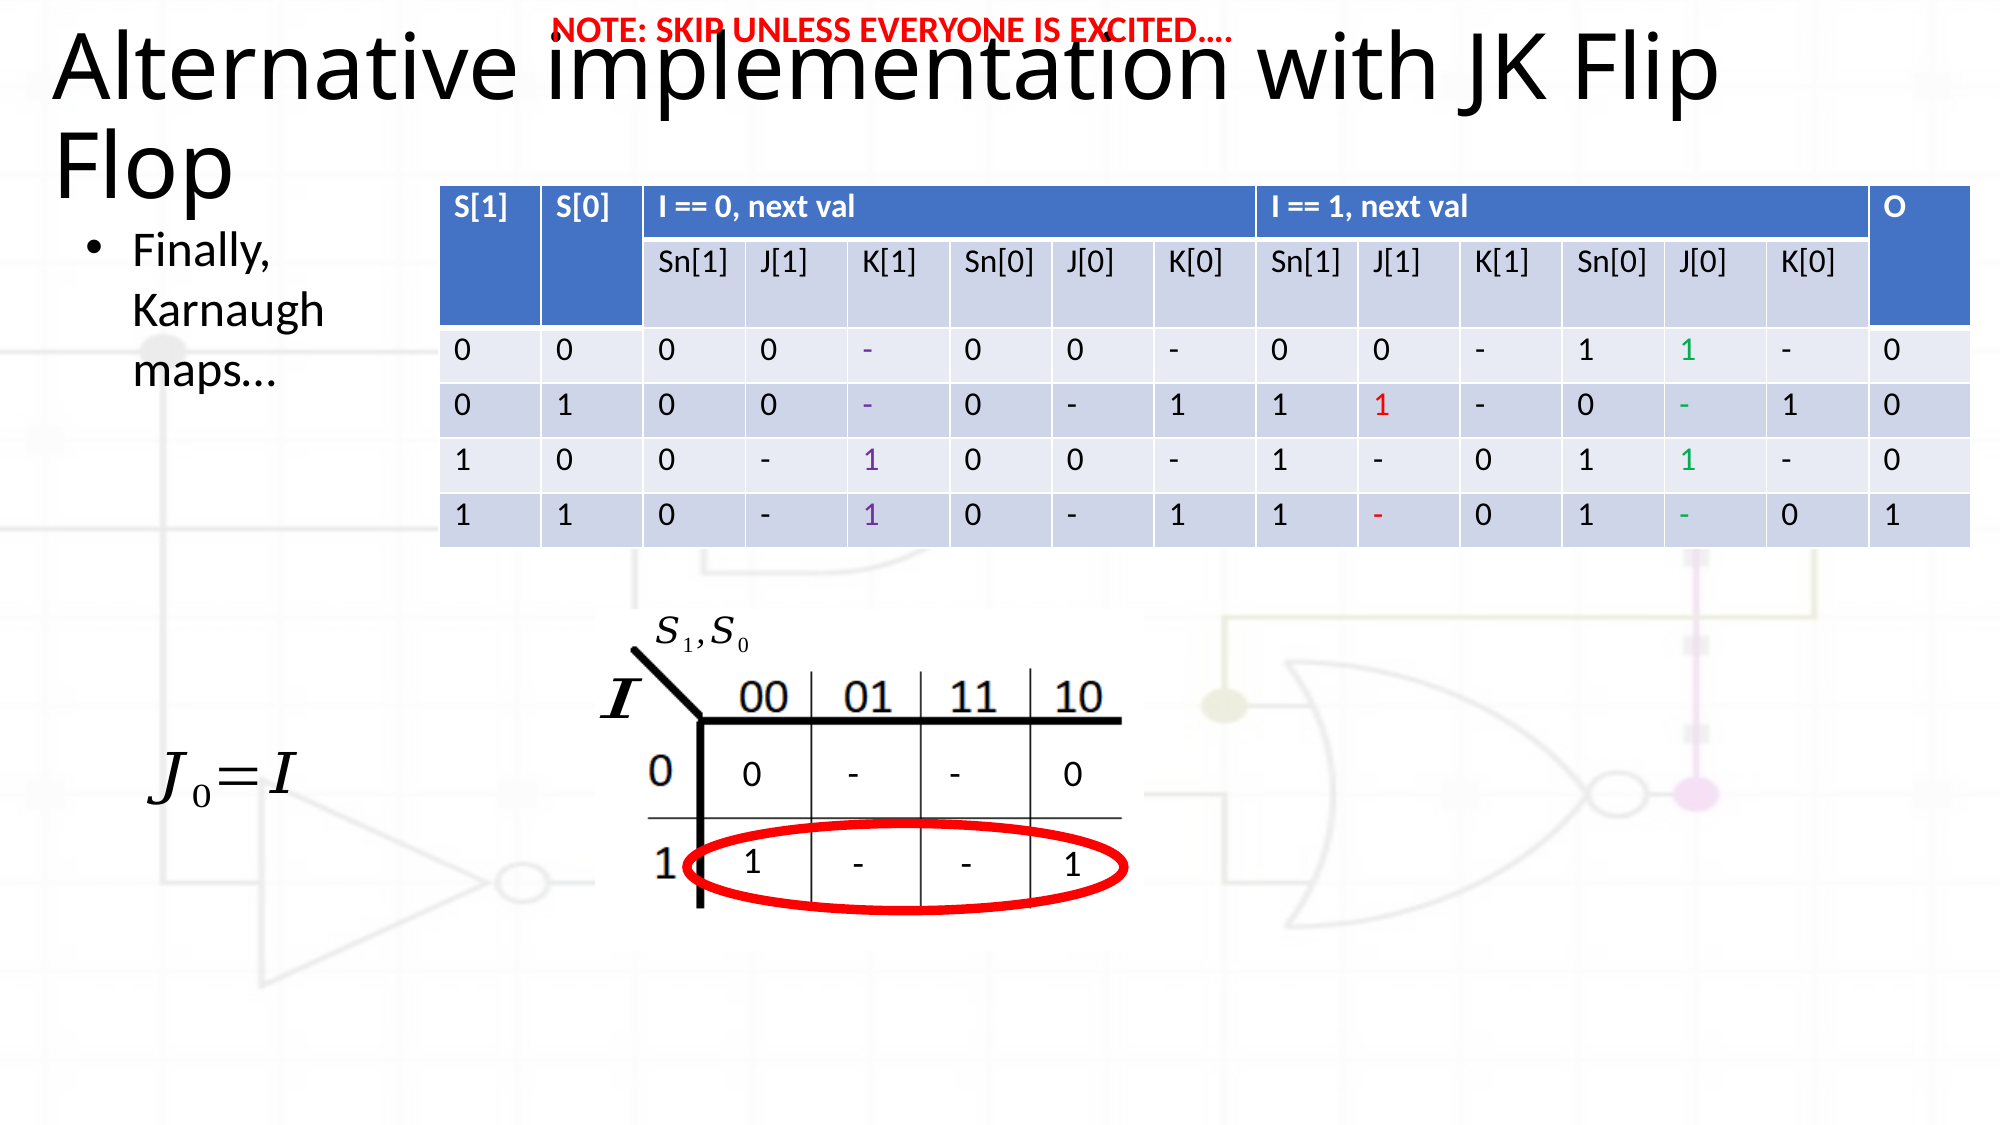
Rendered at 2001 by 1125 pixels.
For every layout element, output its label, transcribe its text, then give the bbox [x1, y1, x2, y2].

table_cell 0 [1053, 329, 1153, 382]
table_cell 1 [1359, 384, 1459, 437]
table_cell 1 [1563, 329, 1664, 382]
table_cell 1 [1665, 439, 1766, 492]
table_cell 0 [440, 384, 540, 437]
table_cell 0 [951, 494, 1051, 547]
table_cell - [1767, 439, 1868, 492]
table_cell - [1767, 329, 1868, 382]
table_cell 0 [542, 439, 642, 492]
table_cell 1 [1257, 439, 1357, 492]
table_cell J[1] [1359, 242, 1459, 327]
table_cell 0 [644, 329, 745, 382]
table_cell J[0] [1665, 242, 1766, 327]
table_cell 0 [542, 331, 642, 382]
table_cell 1 [440, 439, 540, 492]
table_cell 1 [1665, 329, 1766, 382]
table_cell - [1665, 384, 1766, 437]
table_cell 1 [440, 494, 540, 547]
table_cell 1 [848, 439, 949, 492]
table_cell 1 [1155, 494, 1255, 547]
table_cell 0 [1767, 494, 1868, 547]
table_header O [1870, 186, 1970, 325]
table_cell 0 [1870, 439, 1970, 492]
table_header I == 1, next val [1257, 186, 1868, 237]
table_cell 0 [951, 439, 1051, 492]
table_cell K[1] [1461, 242, 1561, 327]
table_cell 1 [1563, 439, 1664, 492]
table_cell - [1359, 494, 1459, 547]
table_cell 0 [951, 329, 1051, 382]
table_cell - [1053, 384, 1153, 437]
table_header S[1] [440, 186, 540, 325]
table_cell - [1359, 439, 1459, 492]
table_cell 1 [542, 384, 642, 437]
table_header I == 0, next val [644, 186, 1255, 237]
table_cell Sn[0] [951, 242, 1051, 327]
table_cell 1 [542, 494, 642, 547]
table_cell - [848, 384, 949, 437]
table_cell 0 [746, 329, 847, 382]
table_cell - [746, 494, 847, 547]
text_box Finally, Karnaugh maps… [70, 209, 358, 404]
table_cell 0 [644, 439, 745, 492]
table_cell 1 [1257, 494, 1357, 547]
table_cell K[1] [848, 242, 949, 327]
table_cell 1 [1563, 494, 1664, 547]
table_cell 1 [848, 494, 949, 547]
table_cell - [1155, 329, 1255, 382]
picture [595, 609, 1144, 951]
table_cell 0 [746, 384, 847, 437]
table_cell J[0] [1053, 242, 1153, 327]
table_cell 0 [1870, 331, 1970, 382]
table_cell Sn[1] [644, 242, 745, 327]
table_cell - [1461, 329, 1561, 382]
table_cell - [1665, 494, 1766, 547]
table_cell 0 [1053, 439, 1153, 492]
title Alternative implementation with JK Flip Flop [37, 10, 1763, 229]
table_cell 1 [1870, 494, 1970, 547]
table_header S[0] [542, 186, 642, 325]
table_cell 1 [1767, 384, 1868, 437]
table_cell 0 [951, 384, 1051, 437]
table_cell - [1155, 439, 1255, 492]
table_cell K[0] [1767, 242, 1868, 327]
table_cell 1 [1257, 384, 1357, 437]
table_cell - [1461, 384, 1561, 437]
table_cell - [746, 439, 847, 492]
text_box NOTE: SKIP UNLESS EVERYONE IS EXCITED…. [536, 0, 1642, 58]
table_cell 0 [440, 331, 540, 382]
table_cell Sn[1] [1257, 242, 1357, 327]
table_cell 0 [644, 494, 745, 547]
table_cell - [1053, 494, 1153, 547]
table_cell 0 [1359, 329, 1459, 382]
table_cell 0 [644, 384, 745, 437]
table_cell 1 [1155, 384, 1255, 437]
table_cell 0 [1870, 384, 1970, 437]
table_cell K[0] [1155, 242, 1255, 327]
table_cell 0 [1461, 494, 1561, 547]
table_cell Sn[0] [1563, 242, 1664, 327]
table_cell - [848, 329, 949, 382]
table_cell 0 [1461, 439, 1561, 492]
table_cell 0 [1257, 329, 1357, 382]
table_cell J[1] [746, 242, 847, 327]
table_cell 0 [1563, 384, 1664, 437]
